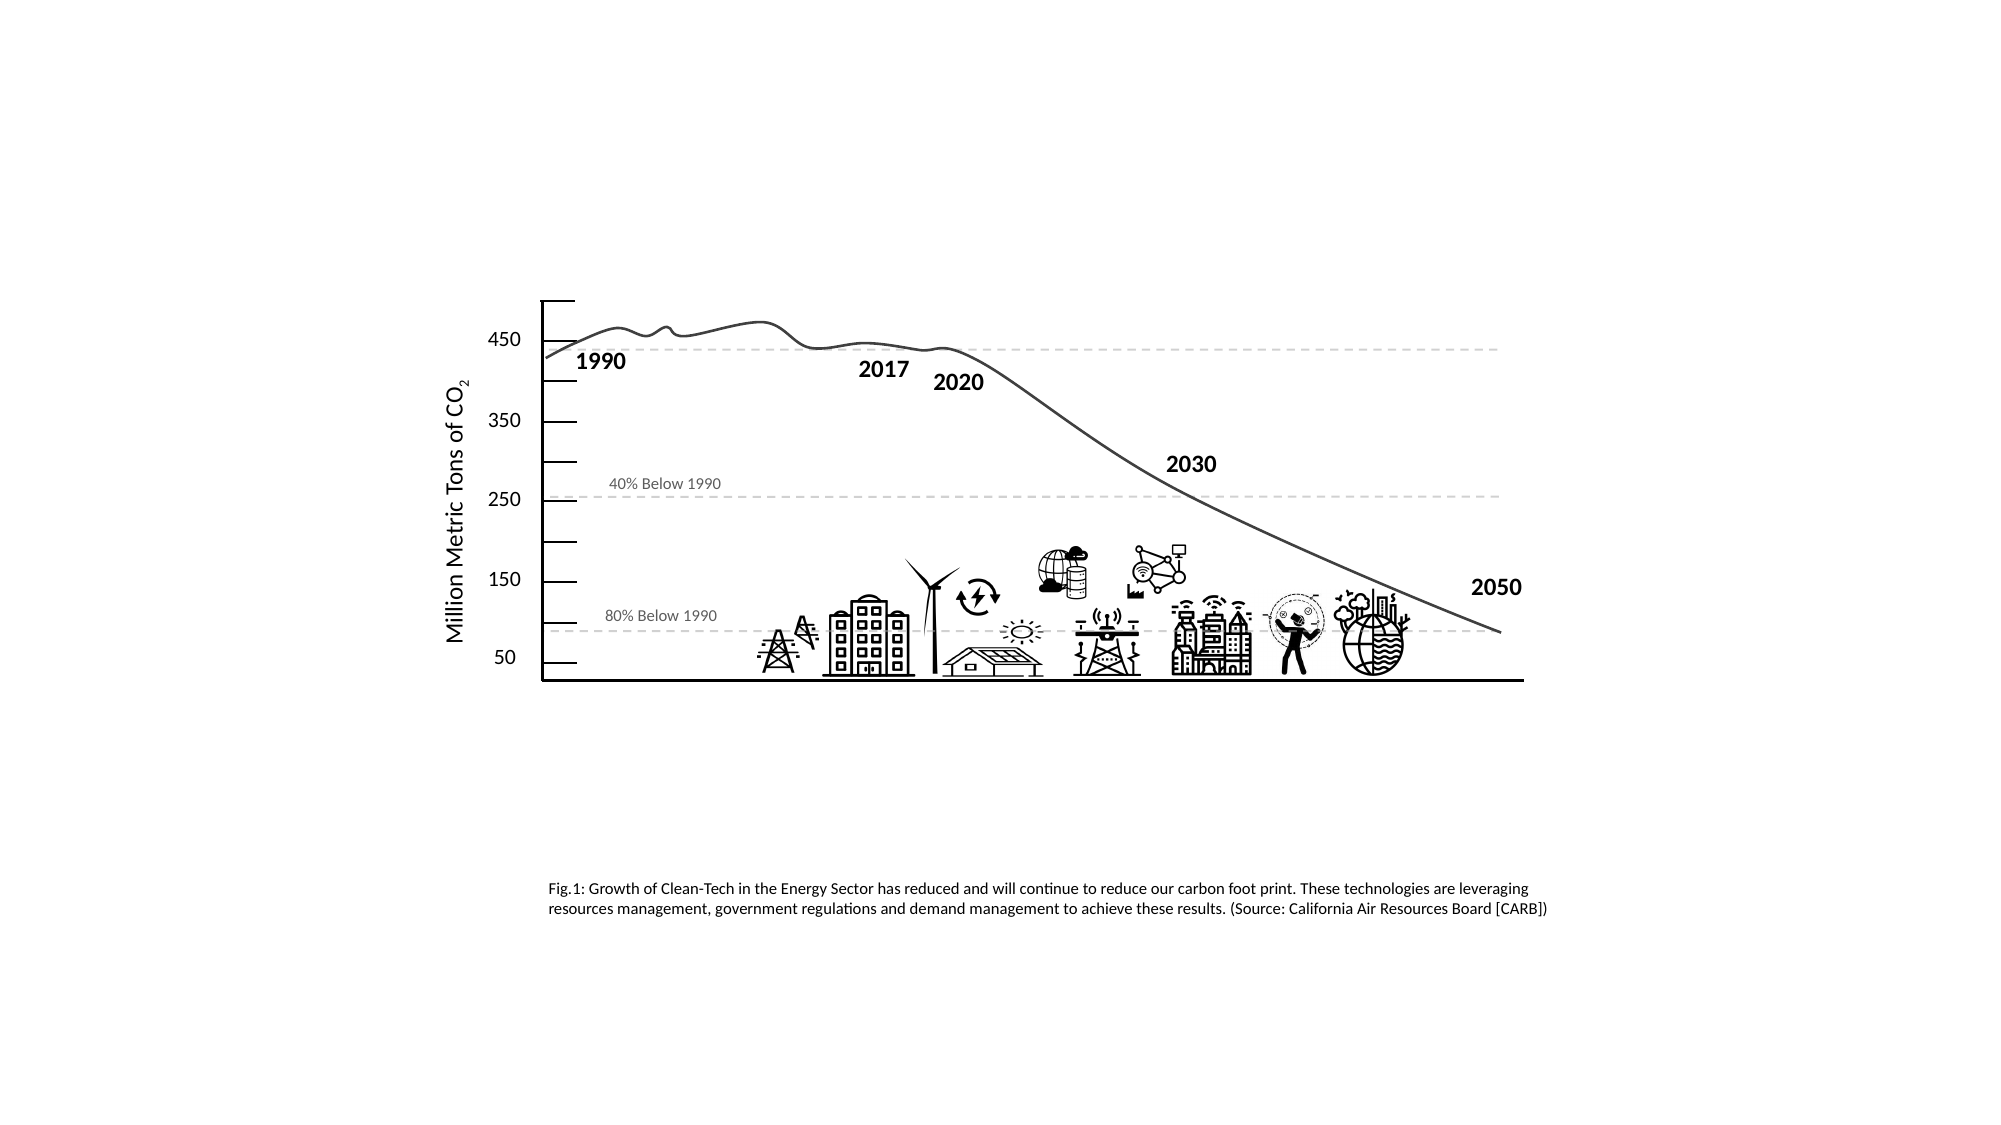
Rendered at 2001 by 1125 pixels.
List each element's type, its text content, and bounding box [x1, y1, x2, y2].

text_box Fig.1: Growth of Clean-Tech in the Energy Sector has reduced and will continue to reduce our carbon foot print. These technologies are leveraging resources management, government regulations and demand management to achieve these results. (Source: California Air Resources Board [CARB]) [533, 870, 1595, 926]
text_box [430, 301, 1541, 683]
